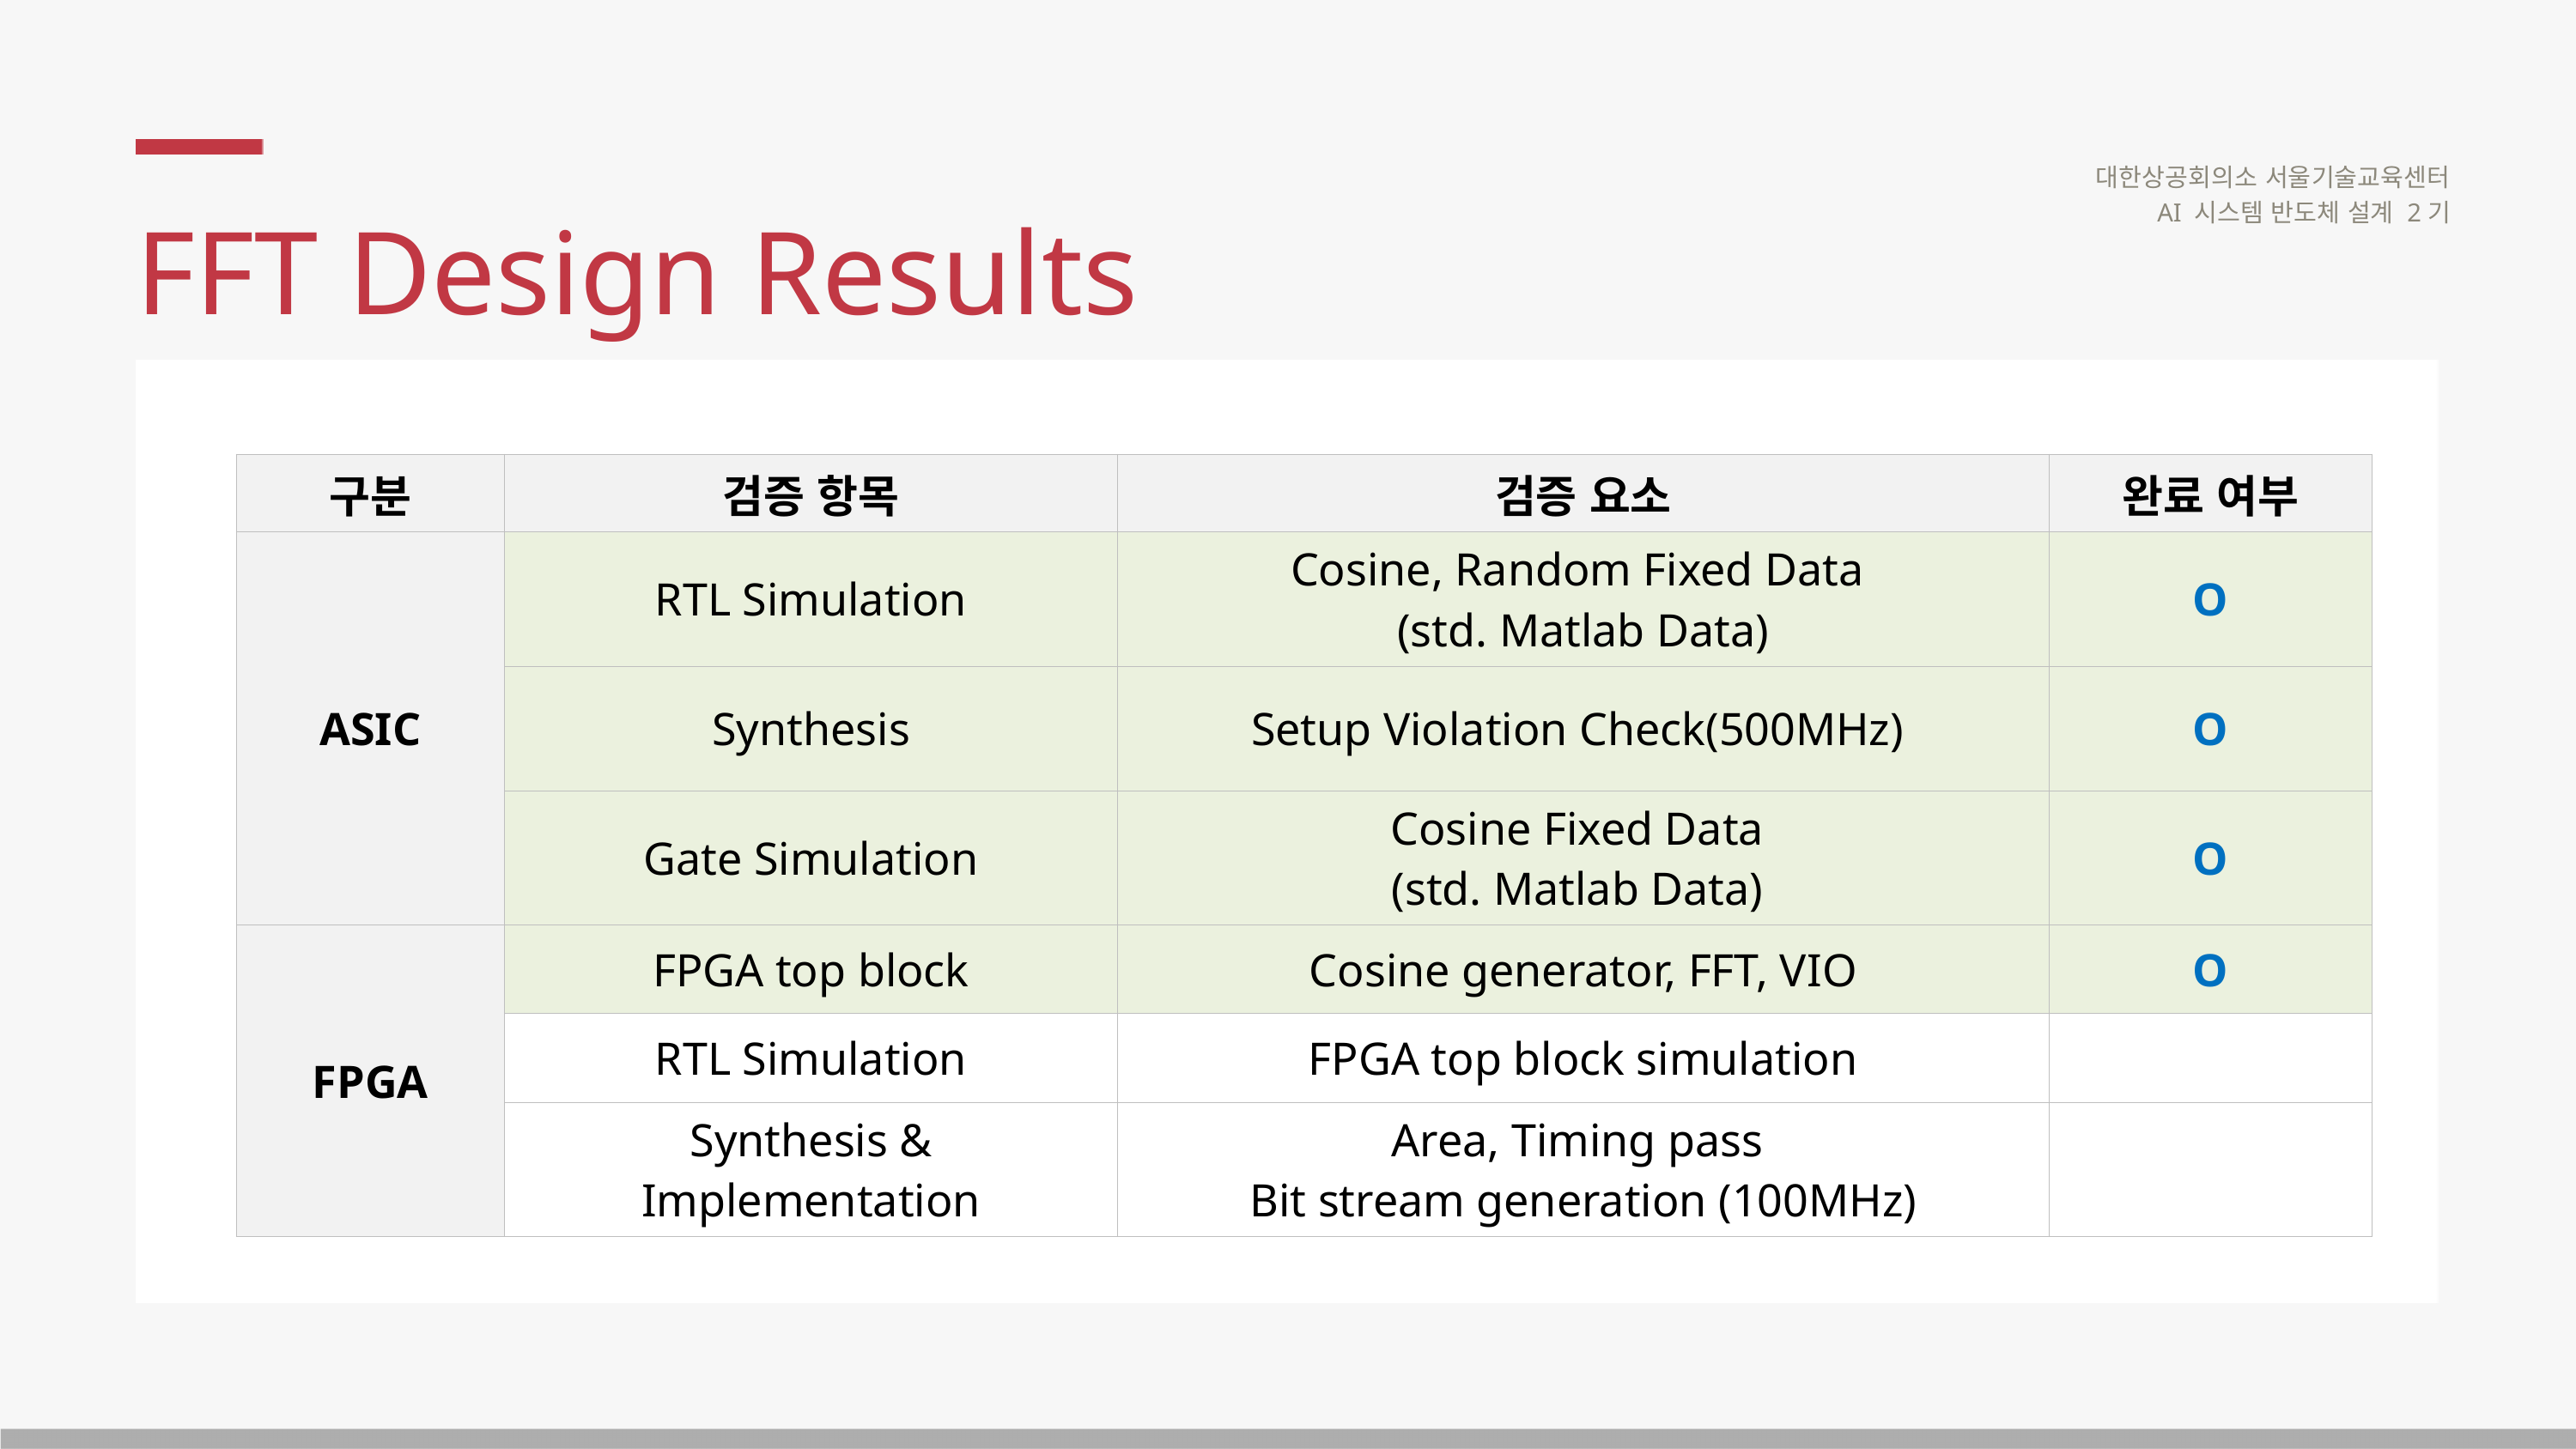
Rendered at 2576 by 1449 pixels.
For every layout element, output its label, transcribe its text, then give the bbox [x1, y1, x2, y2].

picture [0, 1428, 2576, 1449]
picture [136, 139, 264, 155]
picture [136, 360, 2439, 1303]
text_box FFT Design Results [136, 177, 1610, 338]
text_box 대한상공회의소 서울기술교육센터 AI 시스템 반도체 설계 2기 [2030, 157, 2451, 227]
